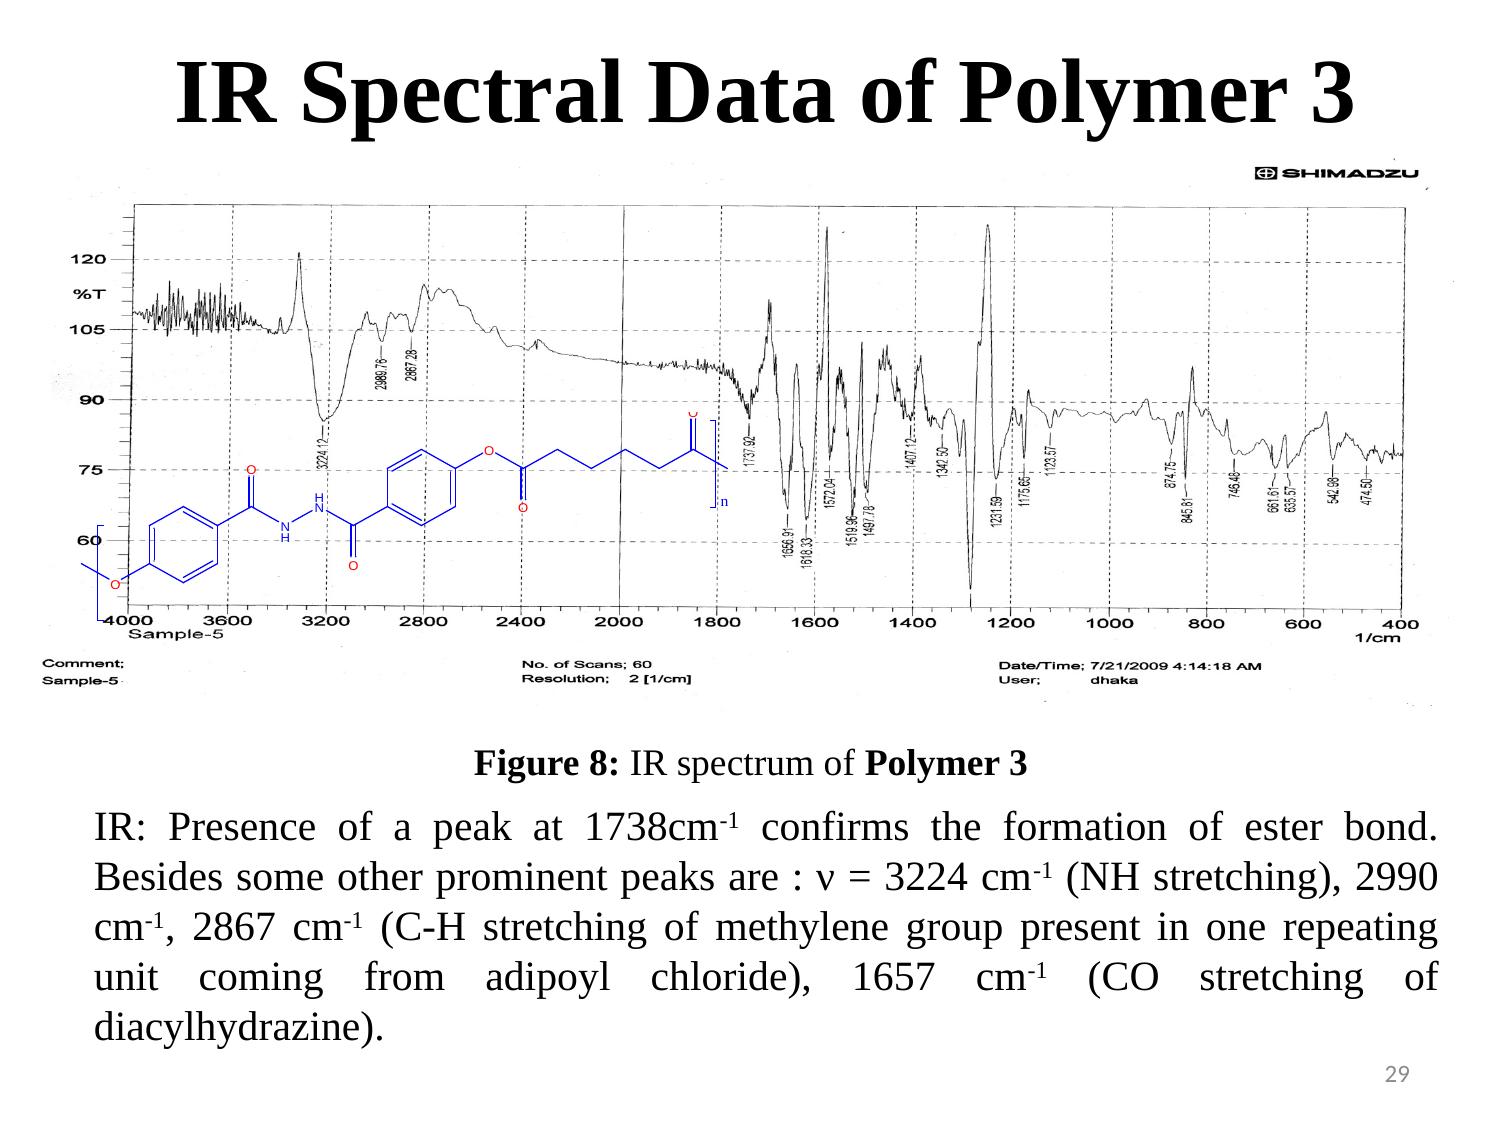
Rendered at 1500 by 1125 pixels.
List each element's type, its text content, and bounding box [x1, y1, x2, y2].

picture [42, 149, 1455, 713]
text_box IR: Presence of a peak at 1738cm-1 confirms the formation of ester bond. Besides some other prominent peaks are : ν = 3224 cm-1 (NH stretching), 2990 cm-1, 2867 cm-1 (C-H stretching of methylene group present in one repeating unit coming from adipoyl chloride), 1657 cm-1 (CO stretching of diacylhydrazine). [79, 791, 1454, 1057]
text_box Figure 8: IR spectrum of Polymer 3 [459, 730, 1044, 791]
slide_number 29 [1074, 1057, 1425, 1103]
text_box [78, 412, 740, 638]
text_box IR Spectral Data of Polymer 3 [159, 23, 1374, 148]
